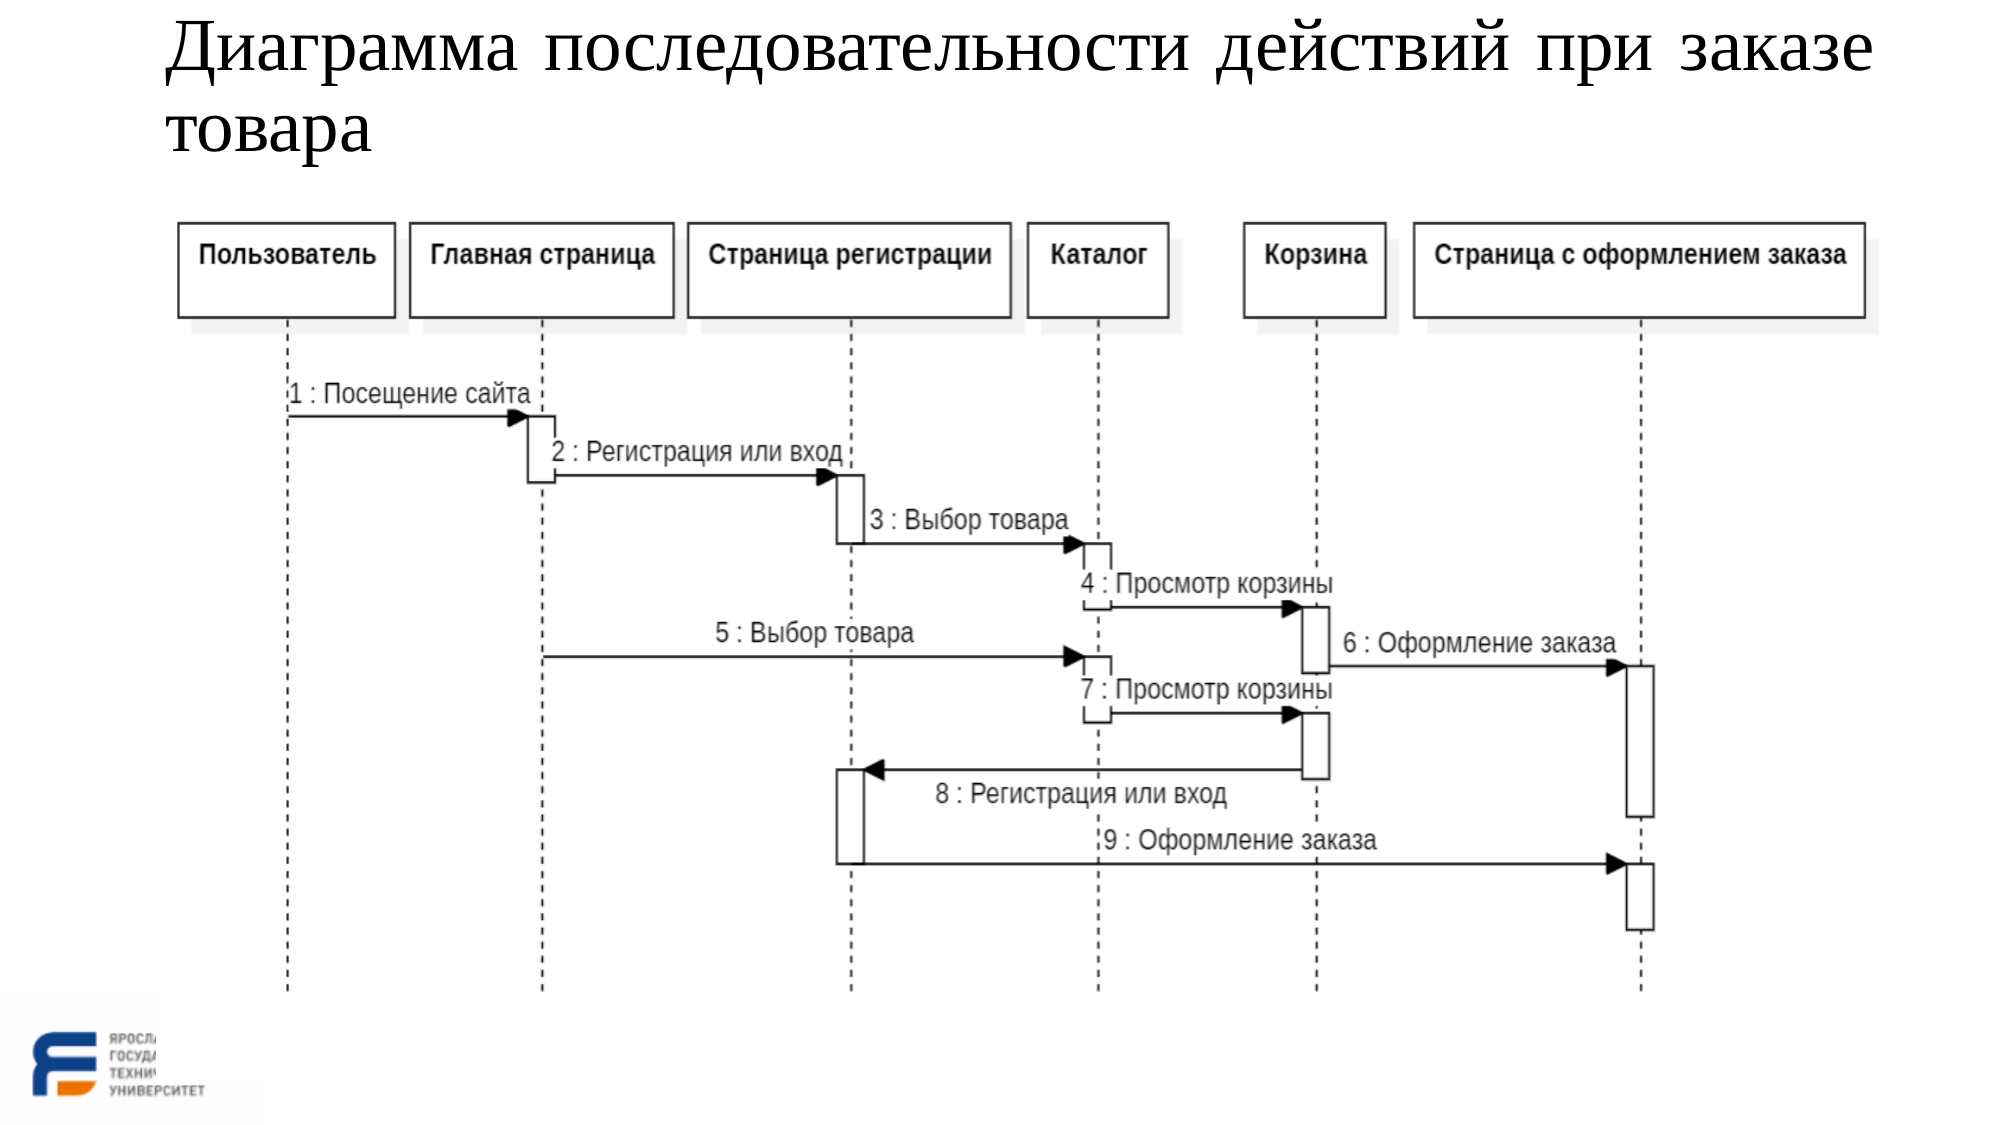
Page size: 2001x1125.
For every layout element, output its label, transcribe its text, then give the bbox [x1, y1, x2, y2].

picture [0, 196, 1892, 1125]
title Диаграмма последовательности действий при заказе товара [0, 23, 1892, 241]
